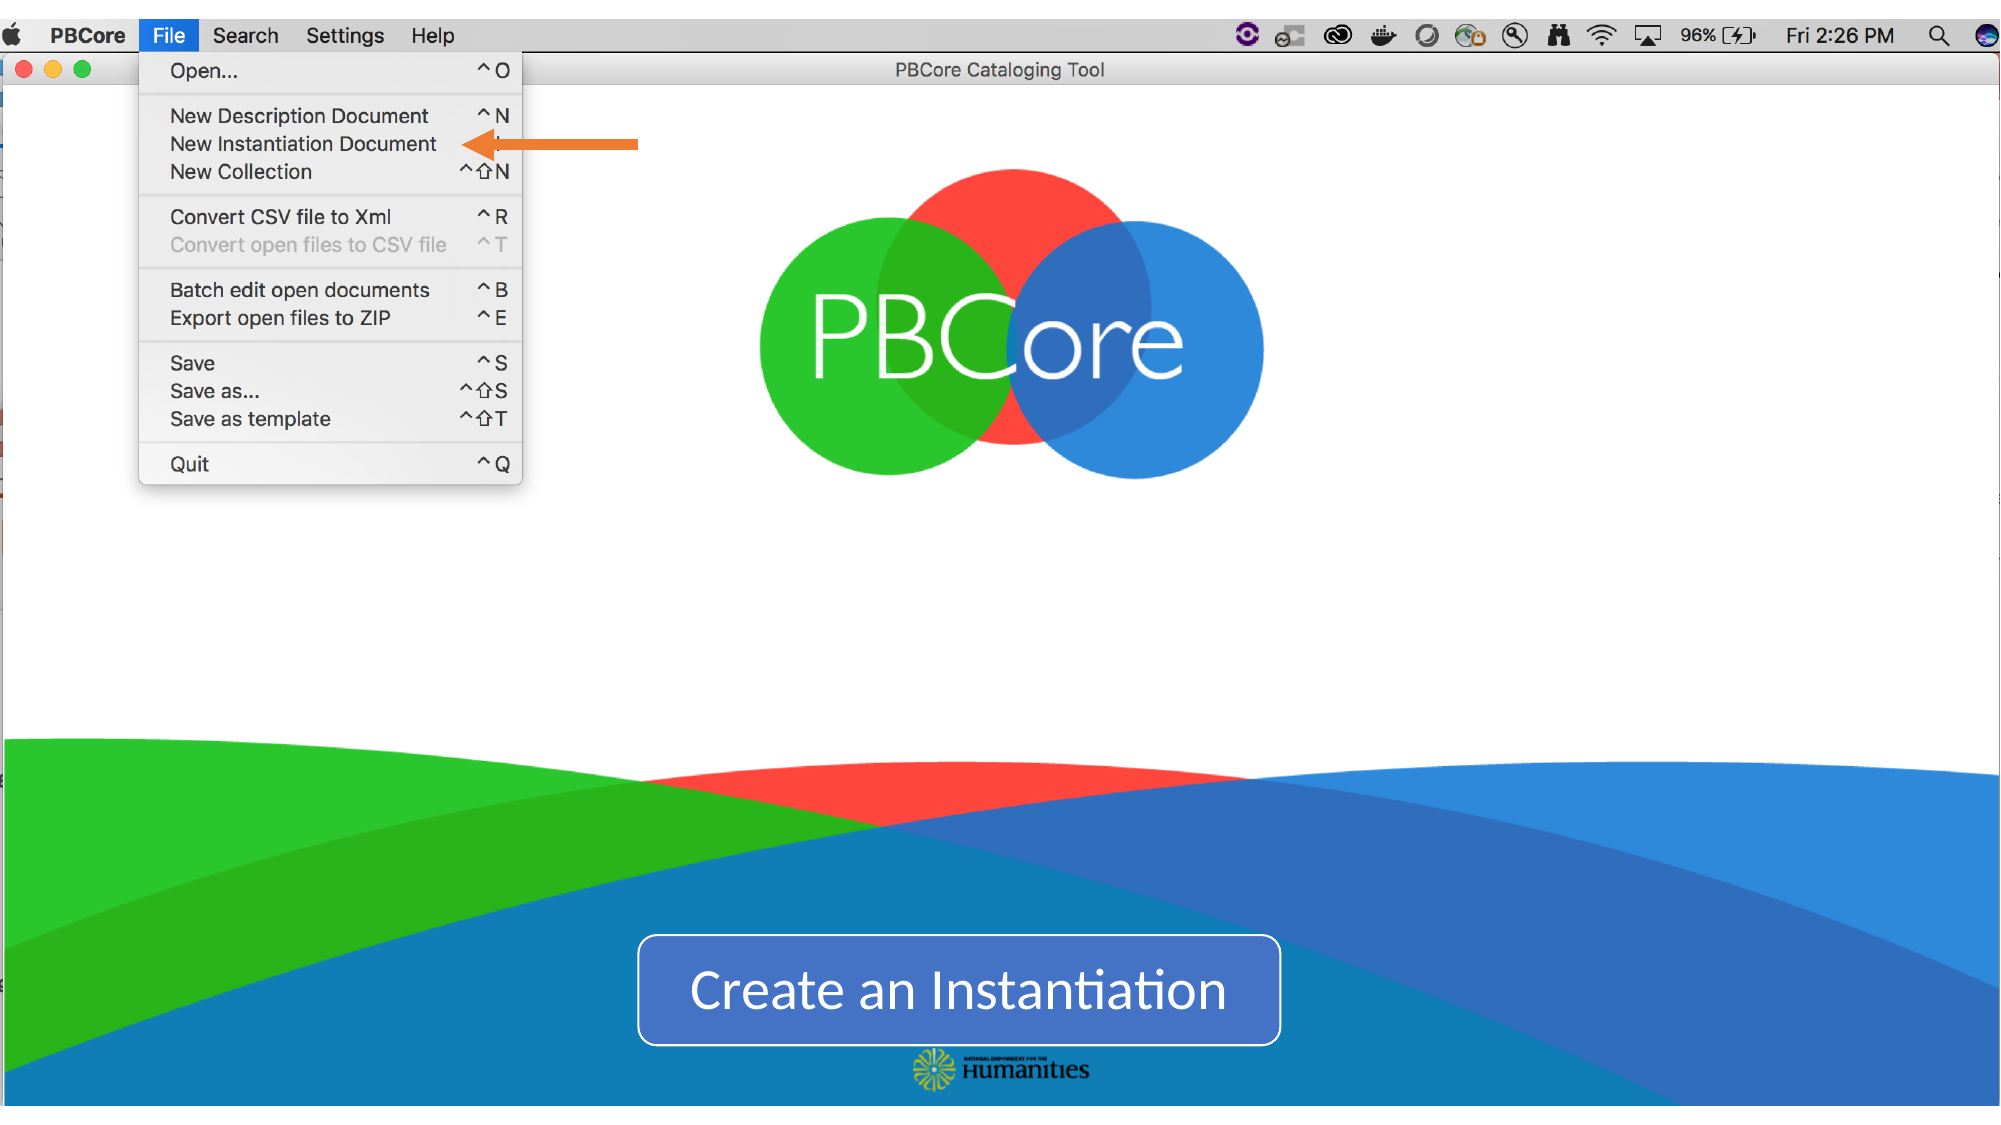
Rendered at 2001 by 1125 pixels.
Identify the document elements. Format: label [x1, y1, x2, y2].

text_box [638, 935, 1281, 1046]
picture [0, 19, 2000, 1106]
